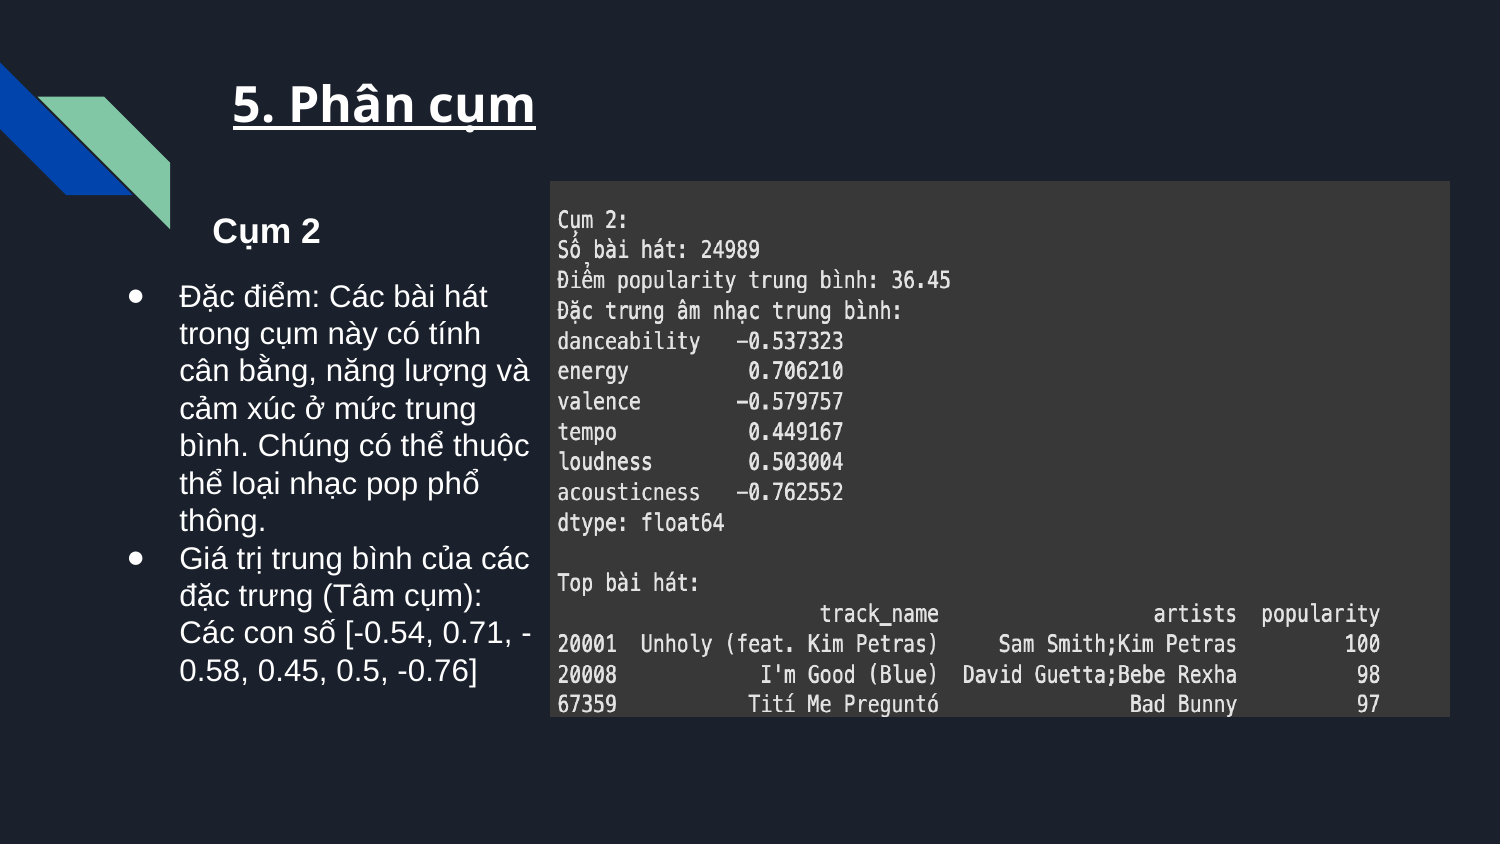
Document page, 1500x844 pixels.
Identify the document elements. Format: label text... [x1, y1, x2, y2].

text_box Đặc điểm: Các bài hát trong cụm này có tính cân bằng, năng lượng và cảm xúc ở mức trung bình. Chúng có thể thuộc thể loại nhạc pop phổ thông. Giá trị trung bình của các đặc trưng (Tâm cụm): Các con số [-0.54, 0.71, -0.58, 0.45, 0.5, -0.76] [89, 260, 551, 743]
text_box Cụm 2 [197, 192, 545, 260]
title 5. Phân cụm [217, 57, 1373, 192]
picture [550, 180, 1451, 717]
